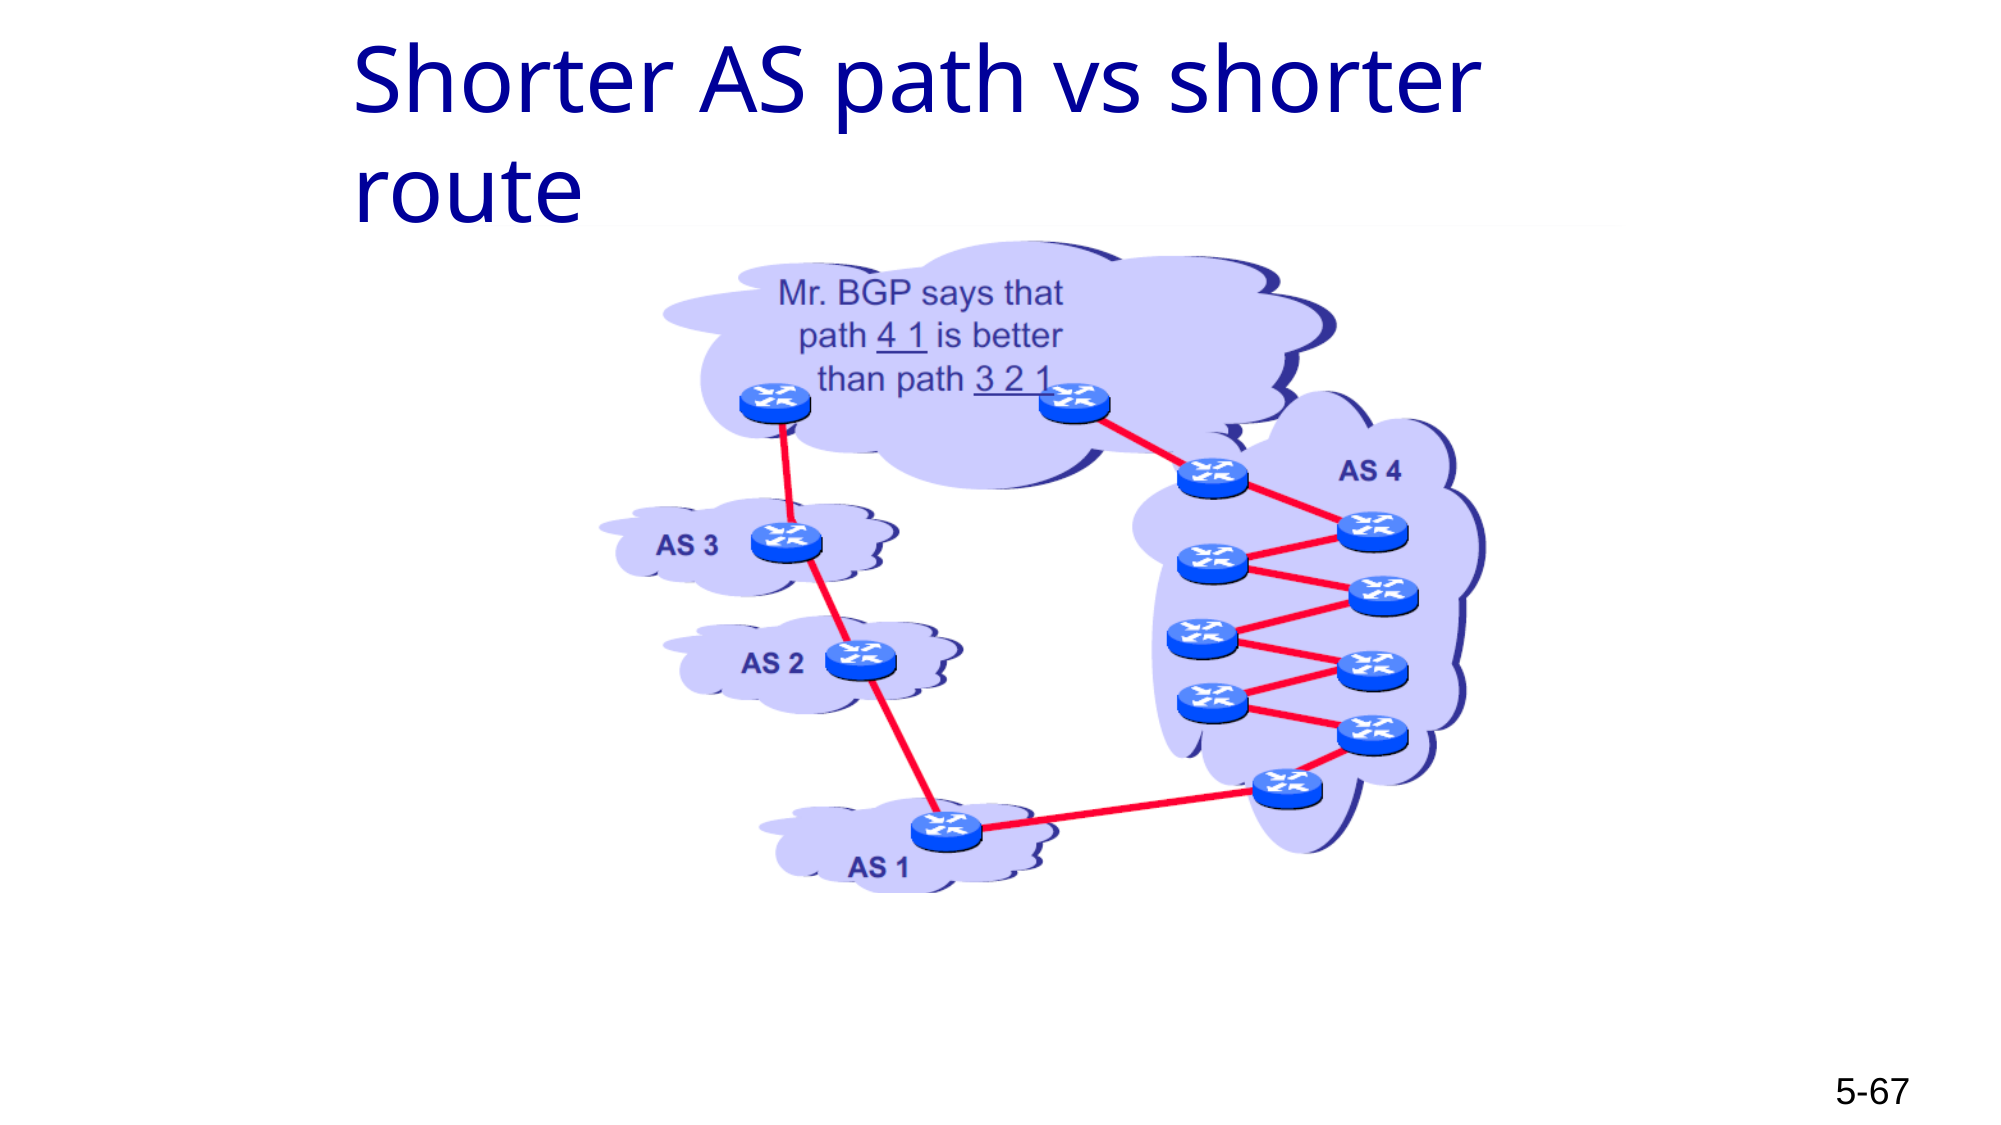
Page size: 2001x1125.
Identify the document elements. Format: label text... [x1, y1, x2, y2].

title Shorter AS path vs shorter route [337, 37, 1653, 225]
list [452, 224, 1633, 893]
slide_number 5-67 [1820, 1060, 1969, 1106]
